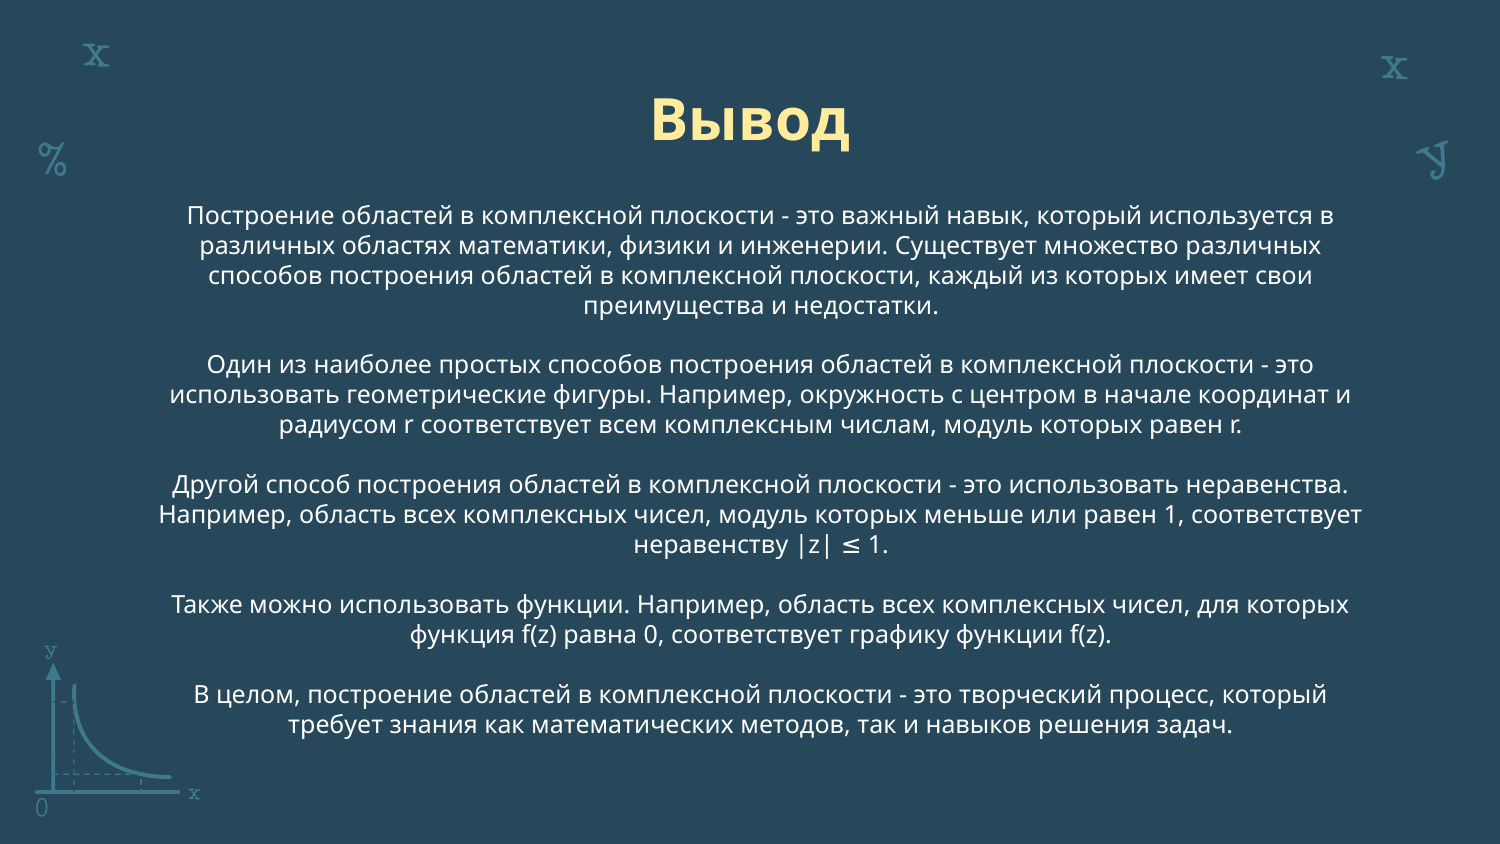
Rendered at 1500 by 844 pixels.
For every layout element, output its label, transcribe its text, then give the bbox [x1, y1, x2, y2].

title Вывод [118, 66, 1382, 161]
list Построение областей в комплексной плоскости - это важный навык, который используется в различных областях математики, физики и инженерии. Существует множество различных способов построения областей в комплексной плоскости, каждый из которых имеет свои преимущества и недостатки. Один из наиболее простых способов построения областей в комплексной плоскости - это использовать геометрические фигуры. Например, окружность с центром в начале координат и радиусом r соответствует всем комплексным числам, модуль которых равен r. Другой способ построения областей в комплексной плоскости - это использовать неравенства. Например, область всех комплексных чисел, модуль которых меньше или равен 1, соответствует неравенству |z| ≤ 1. Также можно использовать функции. Например, область всех комплексных чисел, для которых функция f(z) равна 0, соответствует графику функции f(z). В целом, построение областей в комплексной плоскости - это творческий процесс, который требует знания как математических методов, так и навыков решения задач. [118, 184, 1382, 756]
